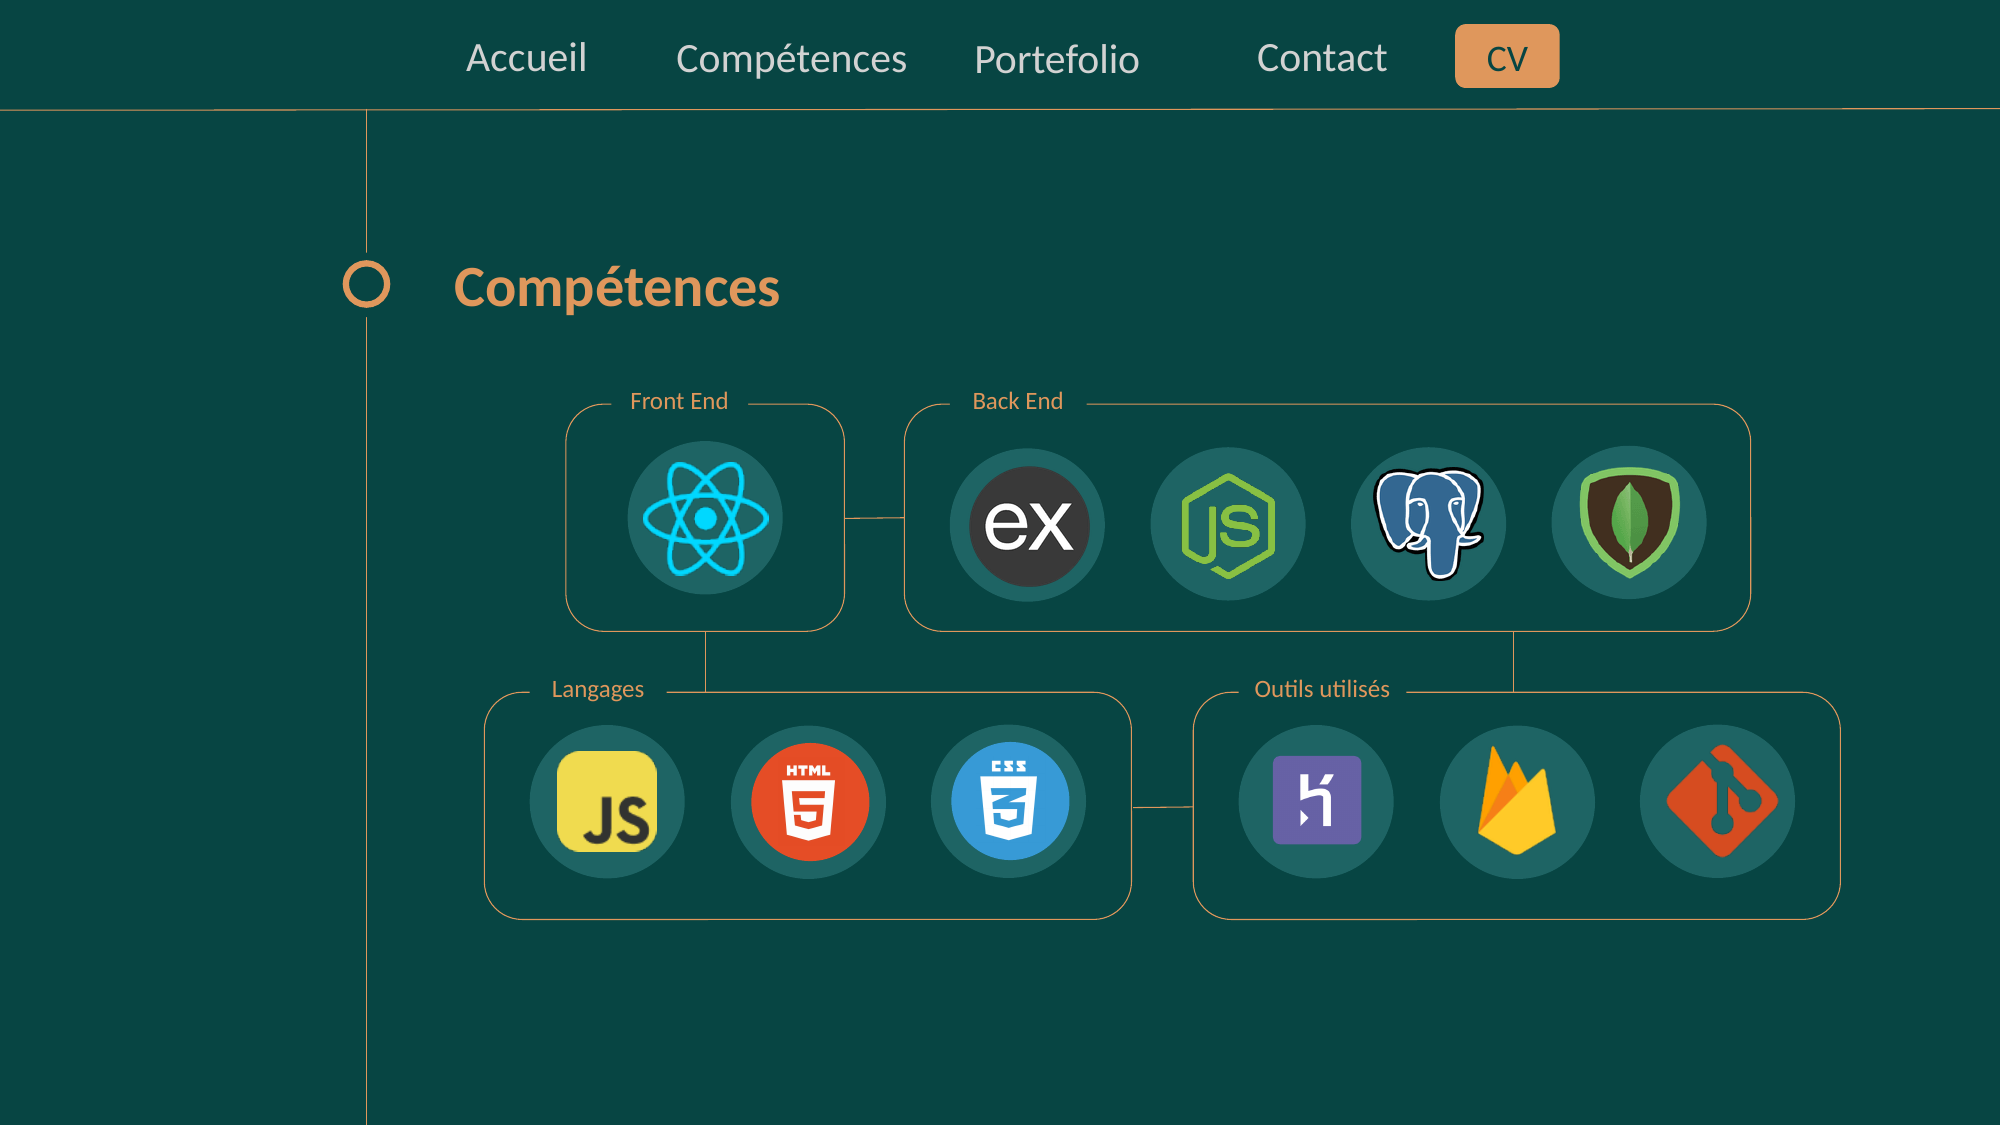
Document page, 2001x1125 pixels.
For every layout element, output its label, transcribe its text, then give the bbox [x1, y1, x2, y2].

text_box CV [1454, 23, 1561, 90]
text_box [339, 252, 366, 318]
text_box Compétences [660, 23, 925, 88]
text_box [484, 665, 1132, 920]
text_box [904, 377, 1751, 632]
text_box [565, 377, 845, 632]
text_box [367, 252, 397, 318]
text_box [1193, 665, 1841, 920]
text_box Contact [1189, 22, 1456, 88]
text_box [344, 262, 366, 306]
text_box [367, 262, 389, 306]
text_box Portefolio [924, 24, 1190, 89]
text_box Accueil [394, 22, 660, 88]
text_box Compétences [439, 241, 807, 326]
